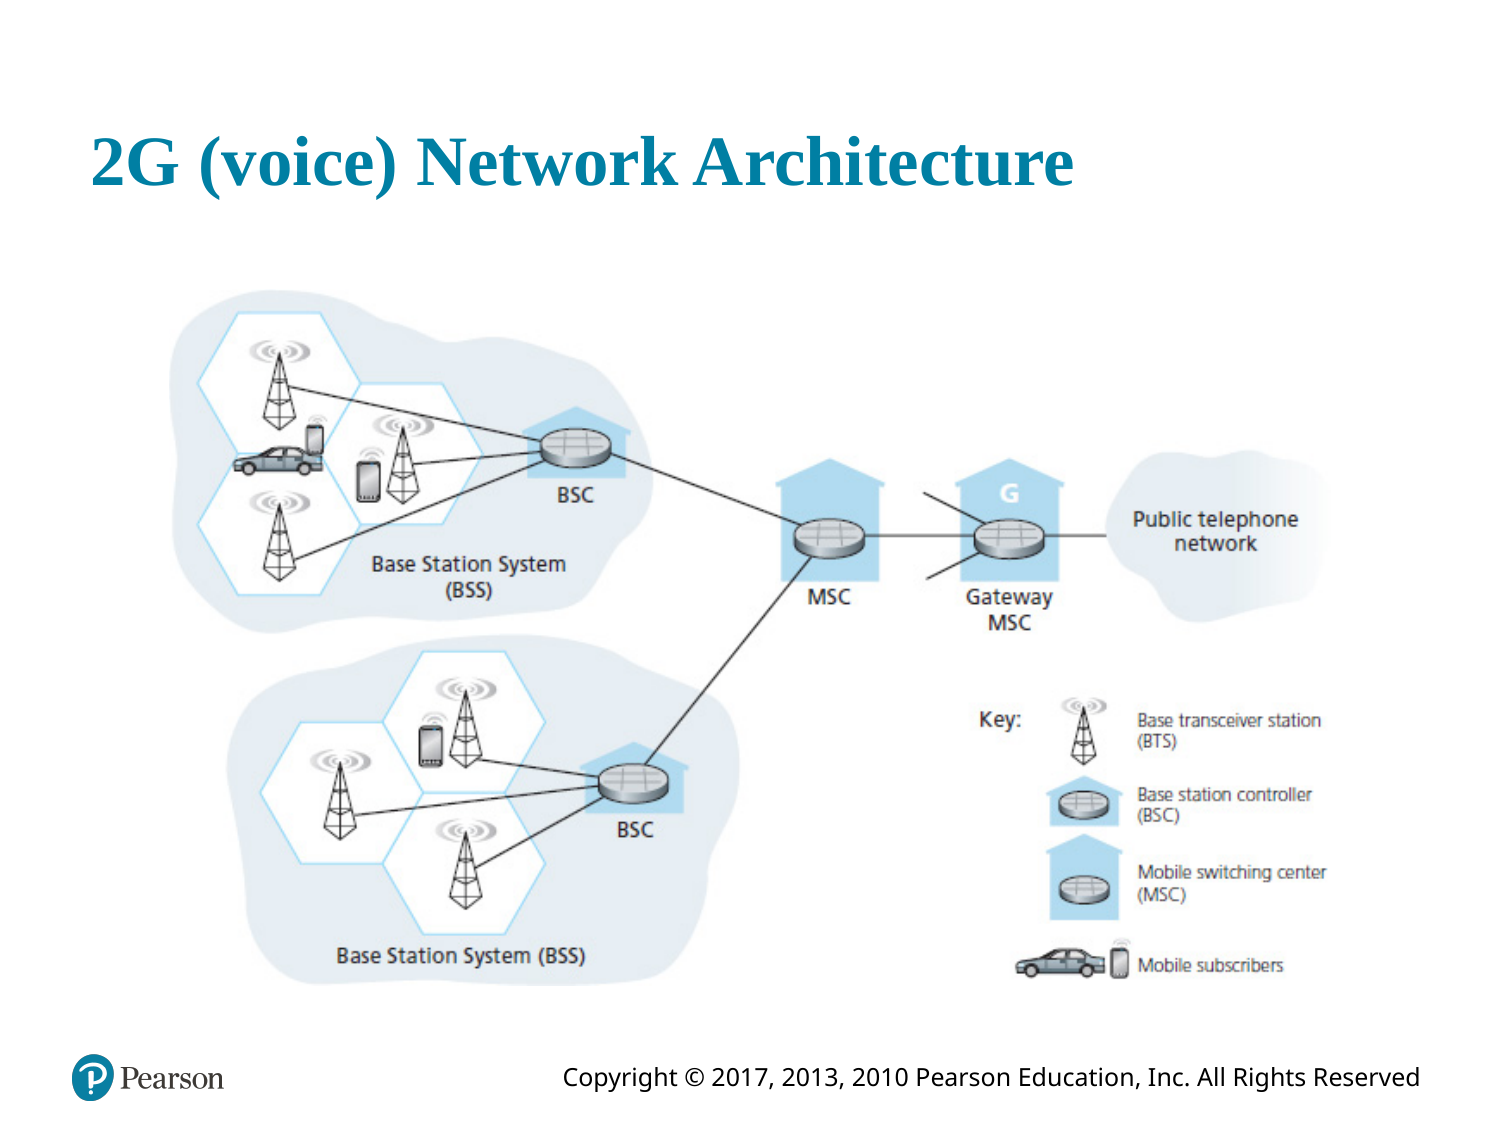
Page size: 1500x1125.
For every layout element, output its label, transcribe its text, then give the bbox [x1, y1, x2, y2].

picture [80, 1063, 106, 1088]
picture [169, 289, 1331, 986]
picture [72, 1054, 88, 1070]
picture [98, 1054, 224, 1101]
title 2G (voice) Network Architecture [75, 39, 1425, 215]
picture [72, 1087, 83, 1101]
